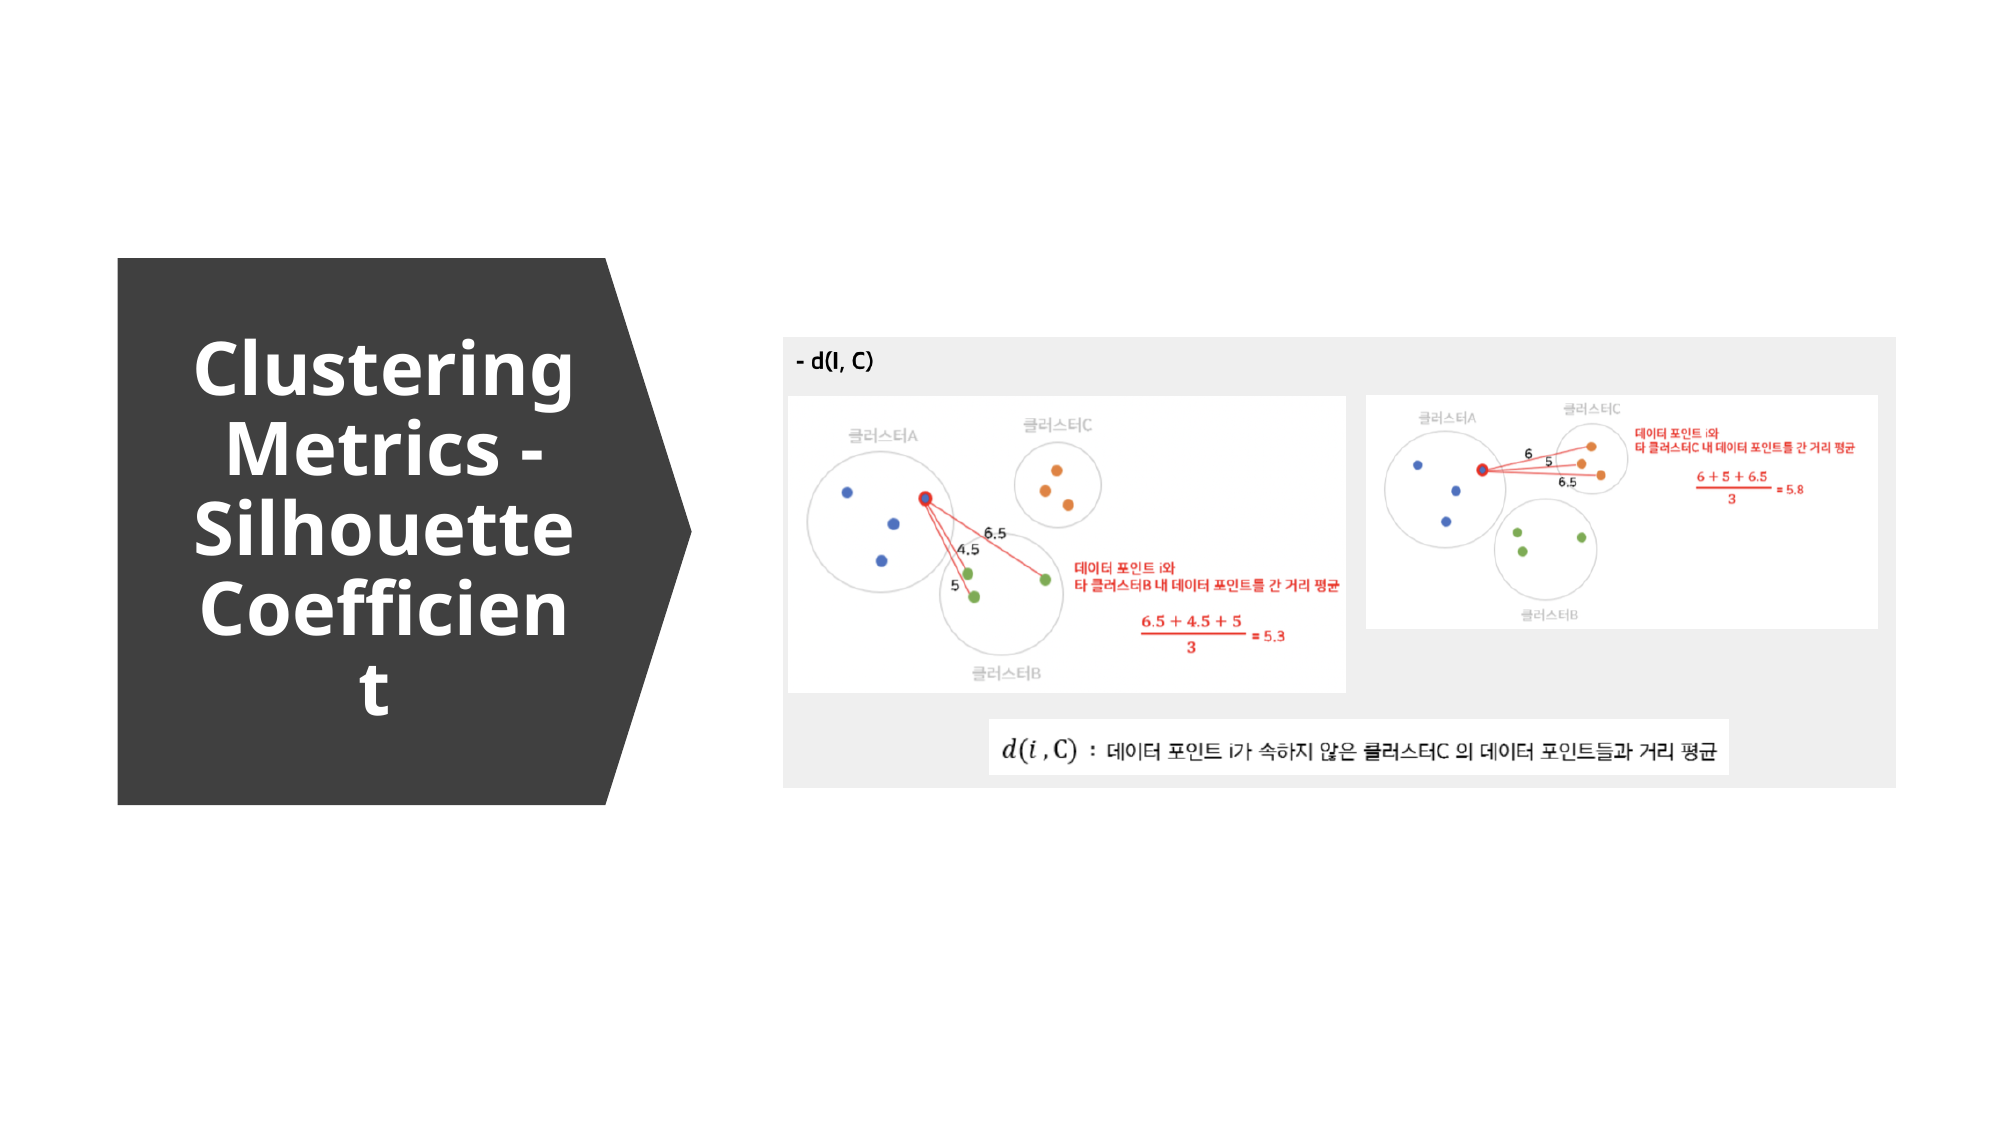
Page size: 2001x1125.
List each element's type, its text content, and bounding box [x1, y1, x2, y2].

title Clustering Metrics - Silhouette Coefficient [168, 322, 601, 741]
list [783, 336, 1896, 788]
text_box [116, 257, 693, 807]
